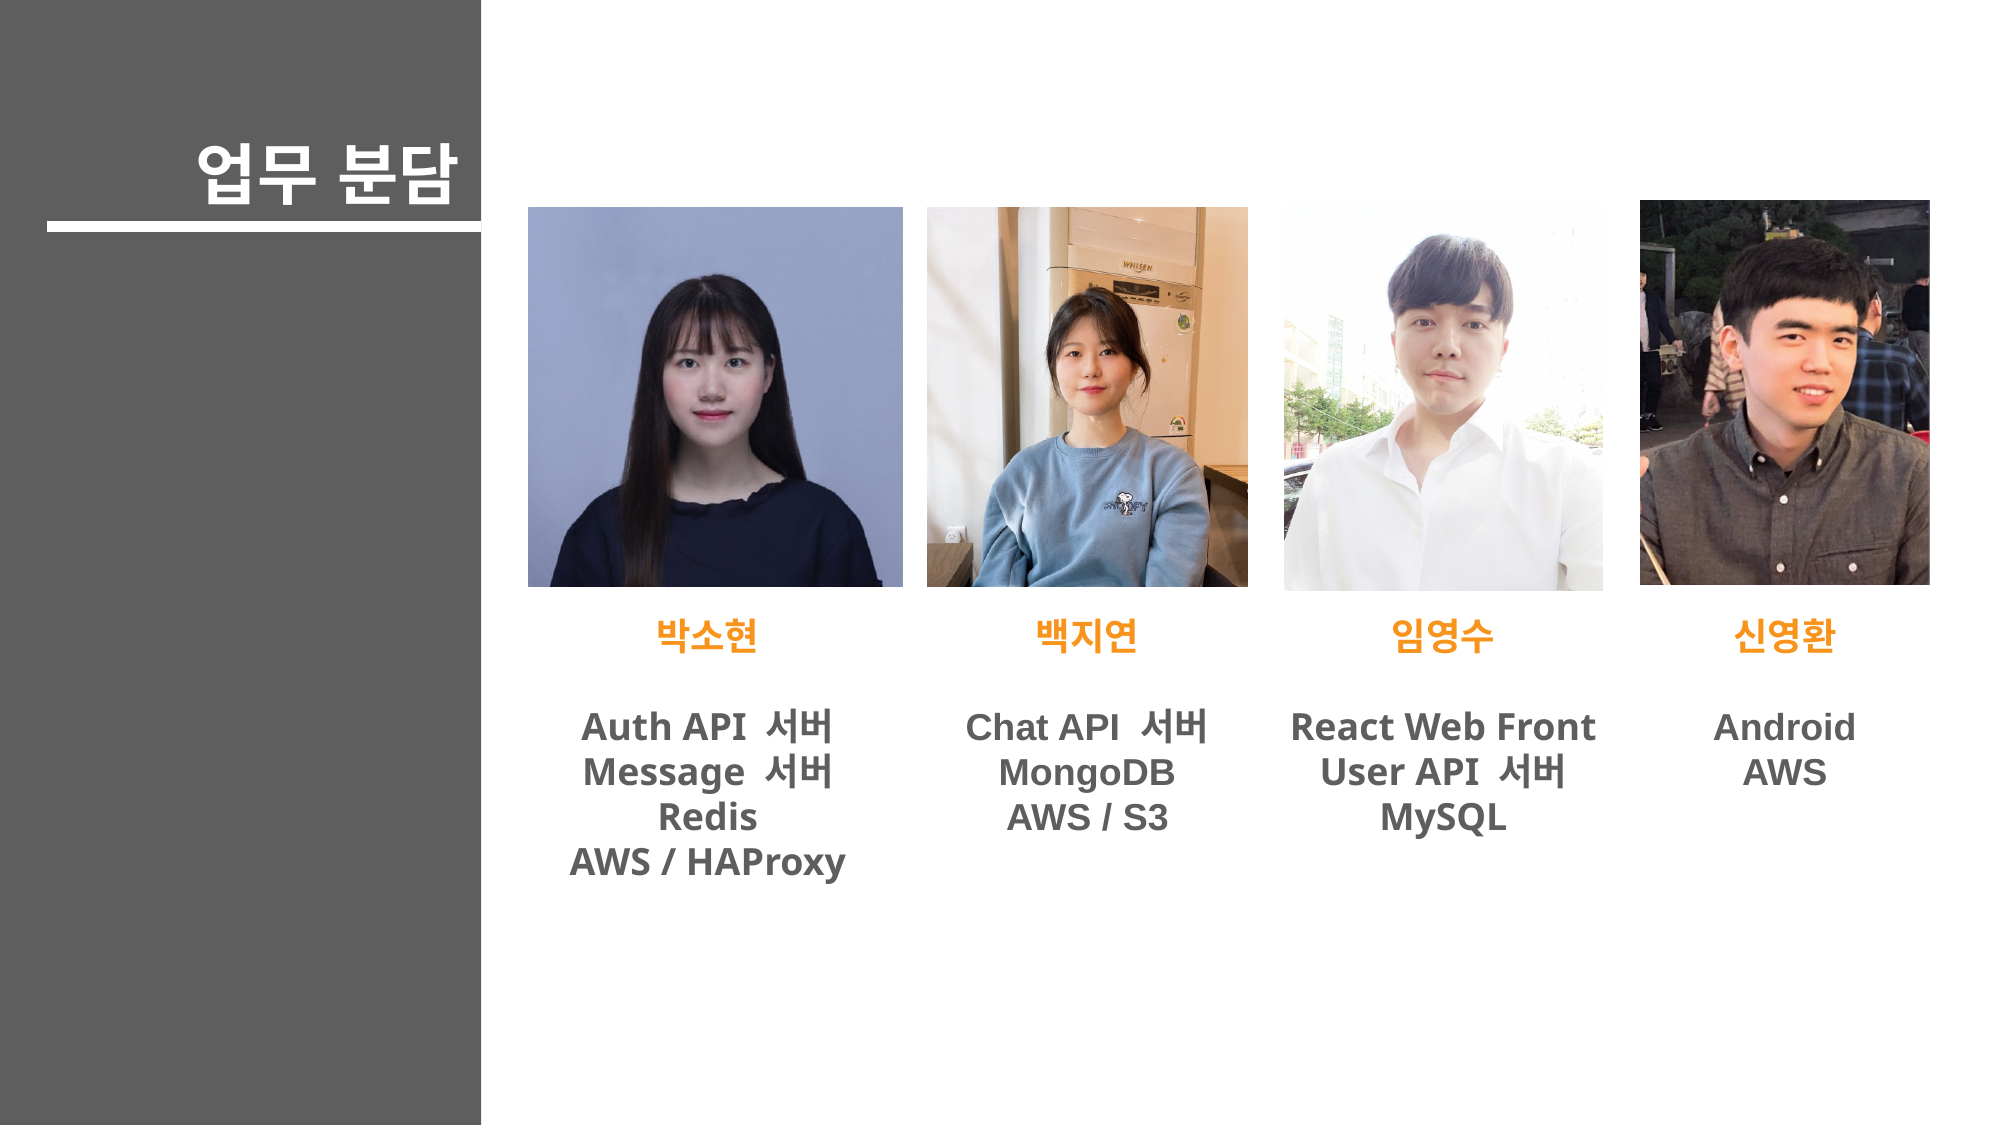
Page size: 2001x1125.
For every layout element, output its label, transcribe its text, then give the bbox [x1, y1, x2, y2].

picture [1284, 205, 1603, 591]
picture [1640, 199, 1930, 585]
picture [926, 207, 1248, 587]
picture [528, 207, 903, 587]
text_box 임영수 React Web Front User API 서버 MySQL [1276, 605, 1627, 846]
text_box 백지연 Chat API 서버 MongoDB AWS / S3 [898, 605, 1276, 846]
text_box 신영환 Android AWS [1630, 605, 1940, 801]
text_box 박소현 Auth API 서버 Message 서버 Redis AWS / HAProxy [528, 605, 888, 891]
text_box [47, 221, 481, 232]
text_box 업무 분담 [116, 127, 481, 218]
